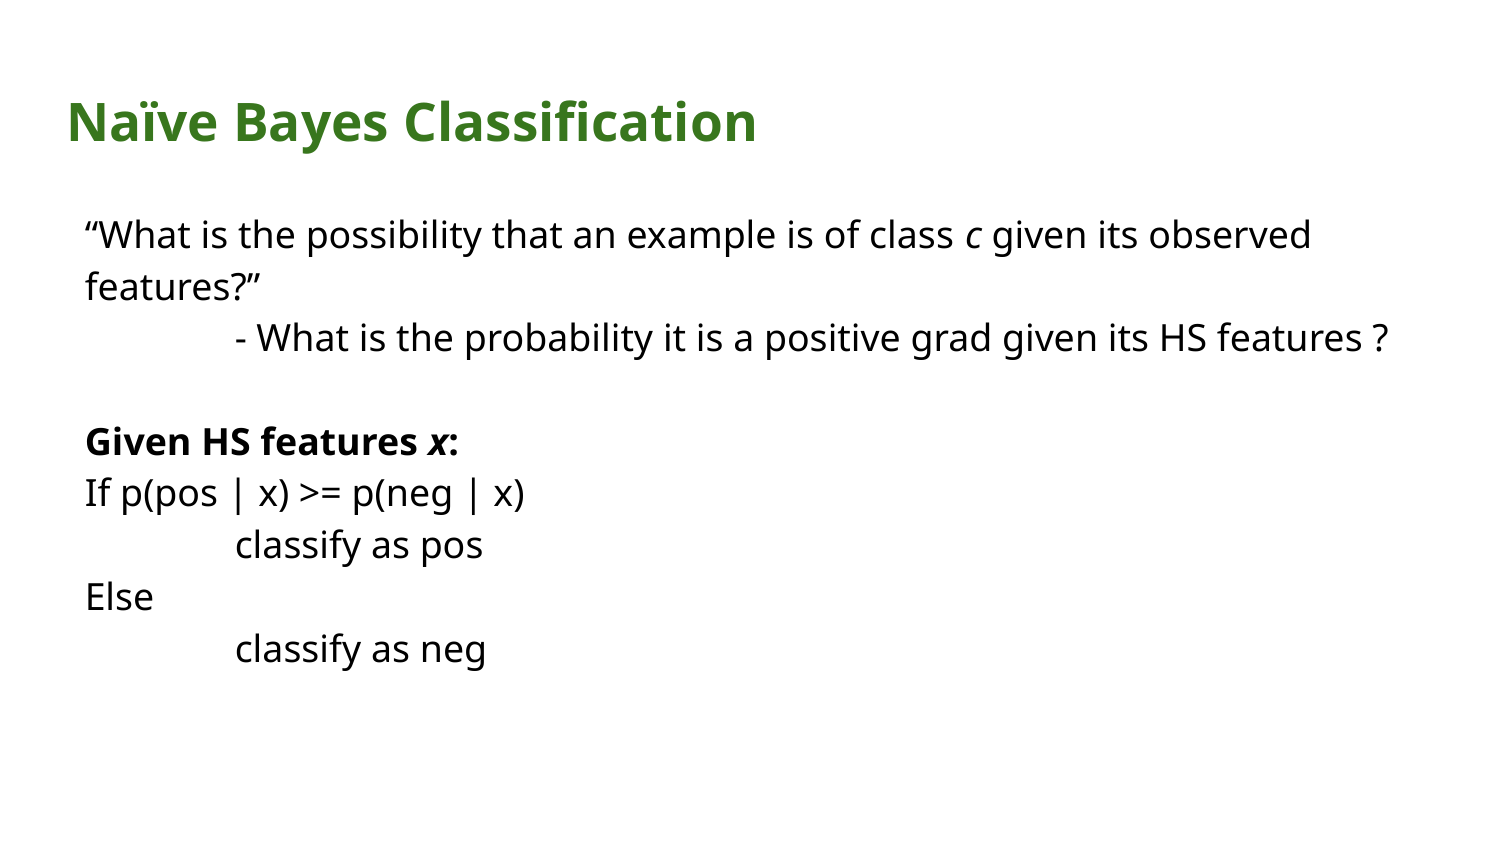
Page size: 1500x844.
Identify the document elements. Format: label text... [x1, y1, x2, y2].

title Naïve Bayes Classification [51, 72, 1449, 167]
list “What is the possibility that an example is of class c given its observed features?” - What is the probability it is a positive grad given its HS features ? Given HS features x: If p(pos | x) >= p(neg | x) classify as pos Else classify as neg [51, 189, 1449, 750]
